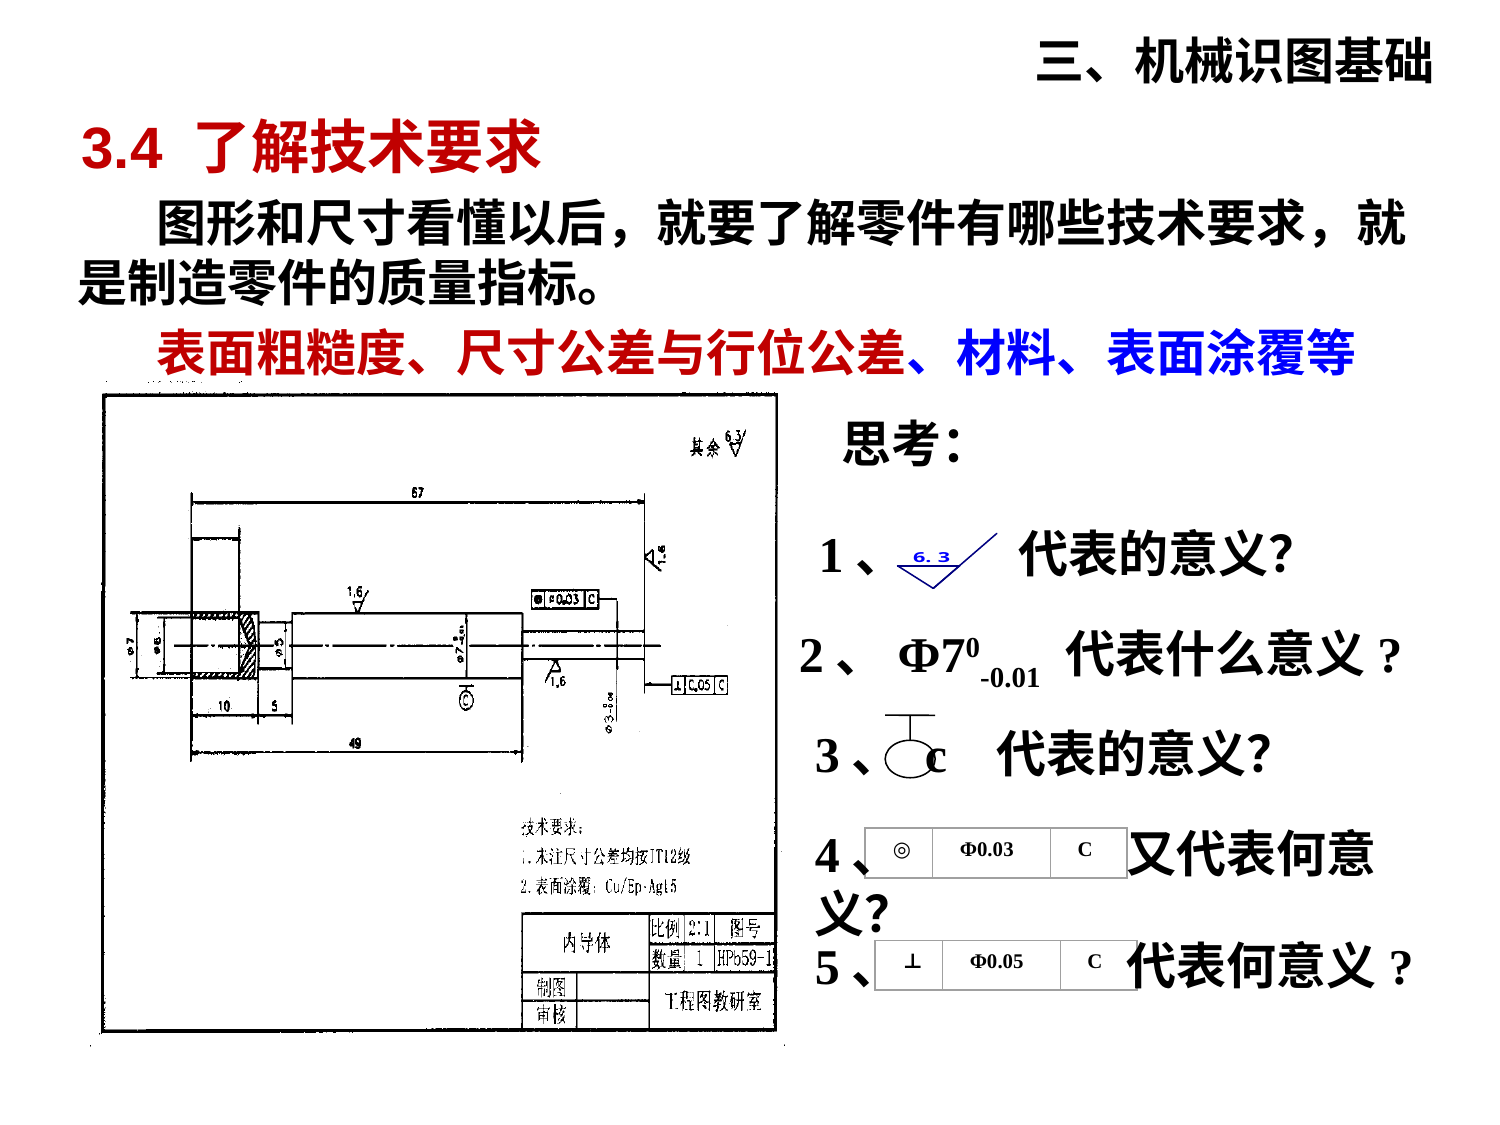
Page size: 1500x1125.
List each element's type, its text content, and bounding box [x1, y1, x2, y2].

title 3.4 了解技术要求 [66, 101, 602, 184]
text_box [799, 815, 1491, 891]
text_box 2、Ф70-0.01 代表什么意义? [788, 615, 1417, 701]
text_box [799, 927, 1500, 1003]
list 图形和尺寸看懂以后，就要了解零件有哪些技术要求，就是制造零件的质量指标。 表面粗糙度、尺寸公差与行位公差、材料、表面涂覆等 [62, 184, 1450, 362]
text_box 思考： [826, 404, 1007, 480]
picture [90, 381, 788, 1047]
text_box 三、机械识图基础 [968, 0, 1500, 120]
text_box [799, 515, 1337, 603]
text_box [799, 715, 1463, 791]
